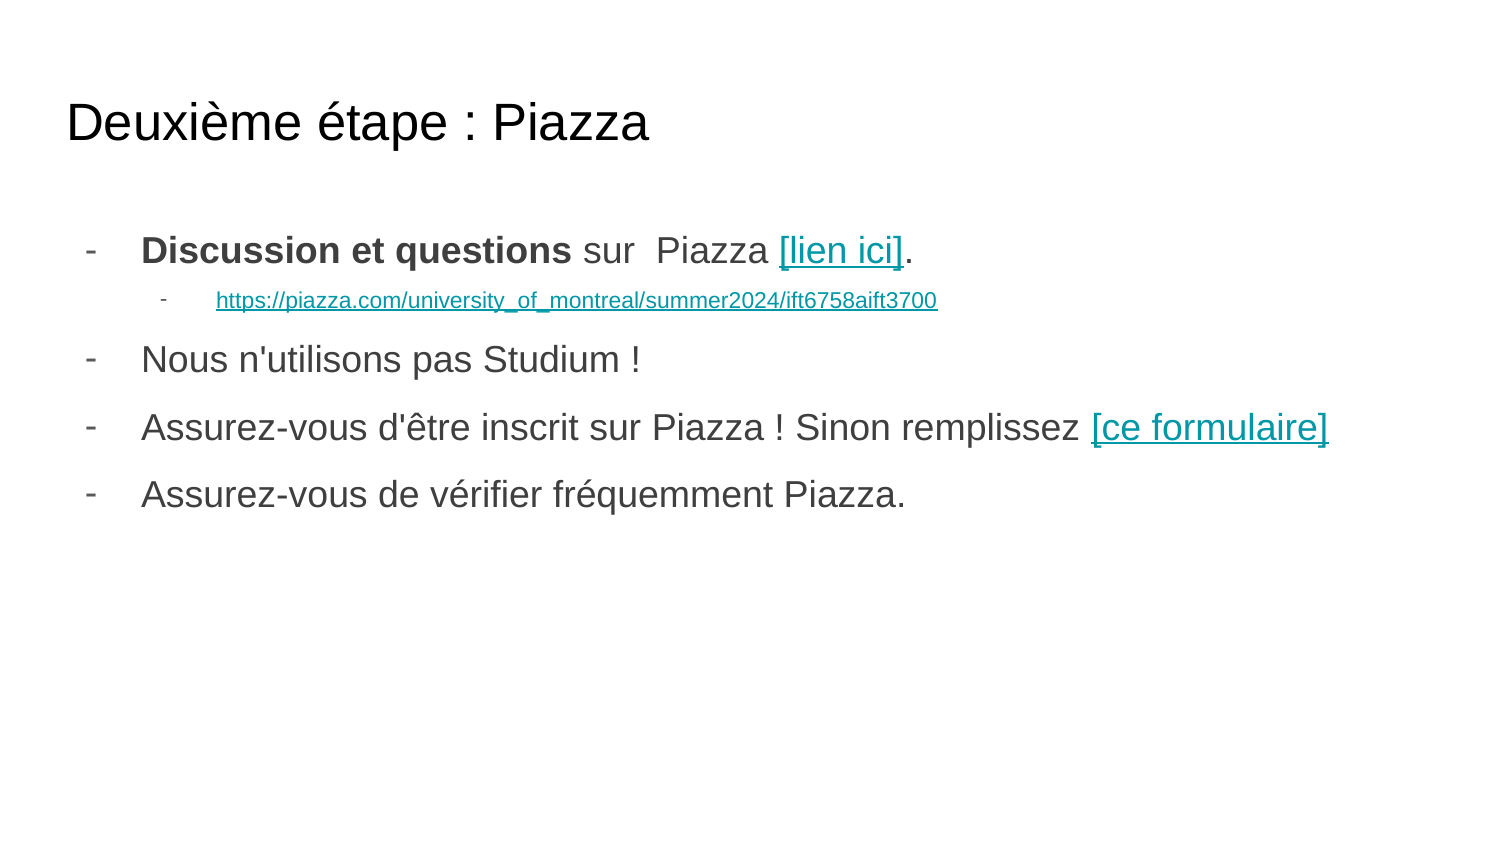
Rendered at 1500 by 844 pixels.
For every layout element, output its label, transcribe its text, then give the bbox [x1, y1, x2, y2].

list Discussion et questions sur Piazza [lien ici]. https://piazza.com/university_of_montreal/summer2024/ift6758aift3700 Nous n'utilisons pas Studium ! Assurez-vous d'être inscrit sur Piazza ! Sinon remplissez [ce formulaire] Assurez-vous de vérifier fréquemment Piazza. [51, 189, 1449, 750]
title Deuxième étape : Piazza [51, 72, 1449, 167]
